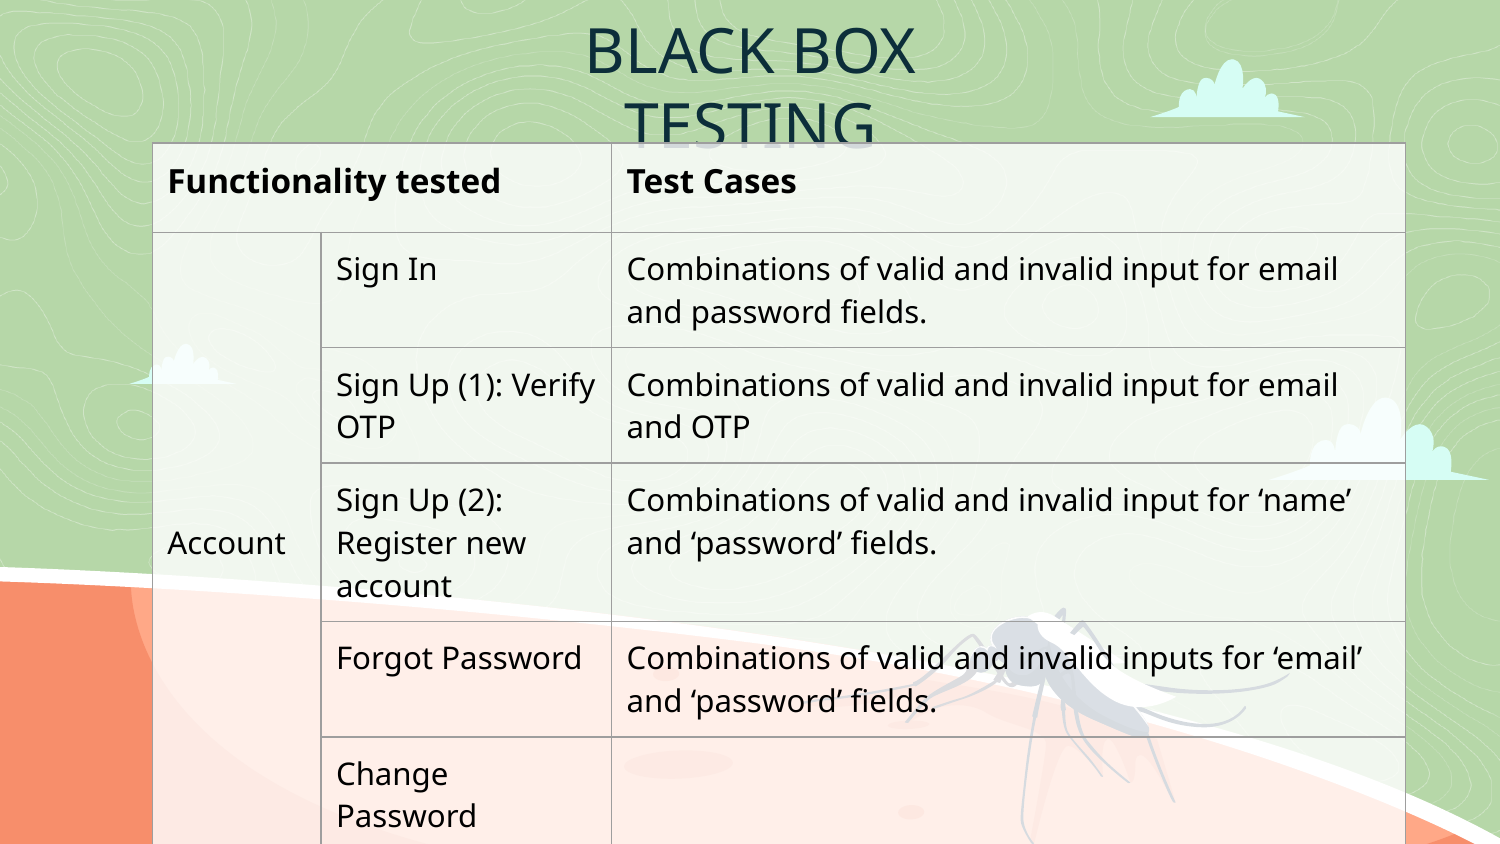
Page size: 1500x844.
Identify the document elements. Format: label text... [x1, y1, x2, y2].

table_cell Sign Up (1): Verify OTP [322, 348, 611, 462]
table_cell Combinations of valid and invalid input for email and OTP [612, 348, 1405, 462]
table_cell Forgot Password [322, 622, 611, 736]
table_header Test Cases [612, 144, 1405, 232]
table_cell Account [153, 233, 320, 844]
table_cell Combinations of valid and invalid input for email and password fields. [612, 233, 1405, 347]
table_cell [612, 738, 1405, 844]
table_cell Combinations of valid and invalid input for ‘name’ and ‘password’ fields. [612, 464, 1405, 621]
title BLACK BOX TESTING [467, 44, 1034, 127]
table_header Functionality tested [153, 144, 611, 232]
table_cell Combinations of valid and invalid inputs for ‘email’ and ‘password’ fields. [612, 622, 1405, 736]
table_cell Sign In [322, 233, 611, 347]
table_cell Change Password [322, 738, 611, 844]
table_cell Sign Up (2): Register new account [322, 464, 611, 621]
